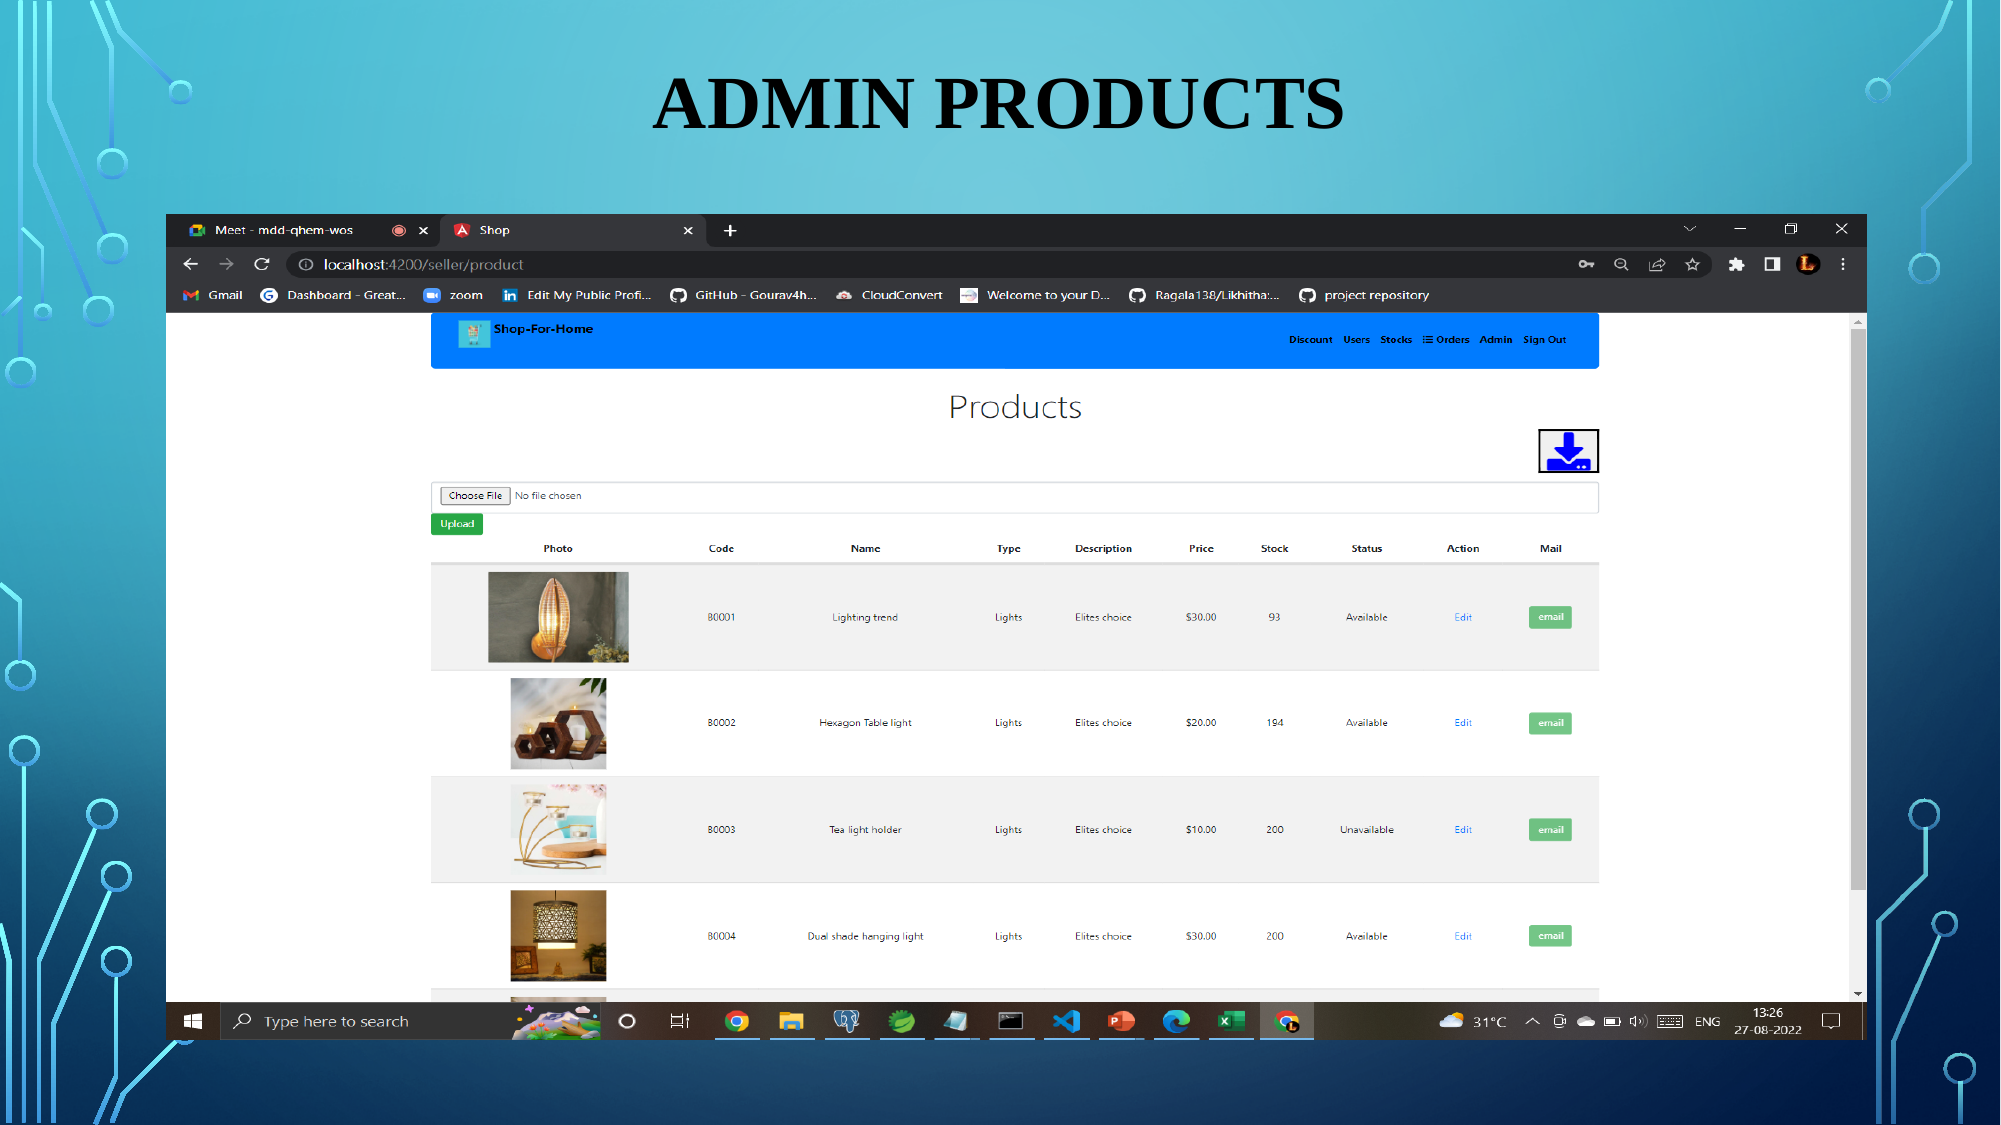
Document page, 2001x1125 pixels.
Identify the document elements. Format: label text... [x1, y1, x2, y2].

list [165, 213, 1867, 1040]
title Admin Products [187, 42, 1813, 166]
